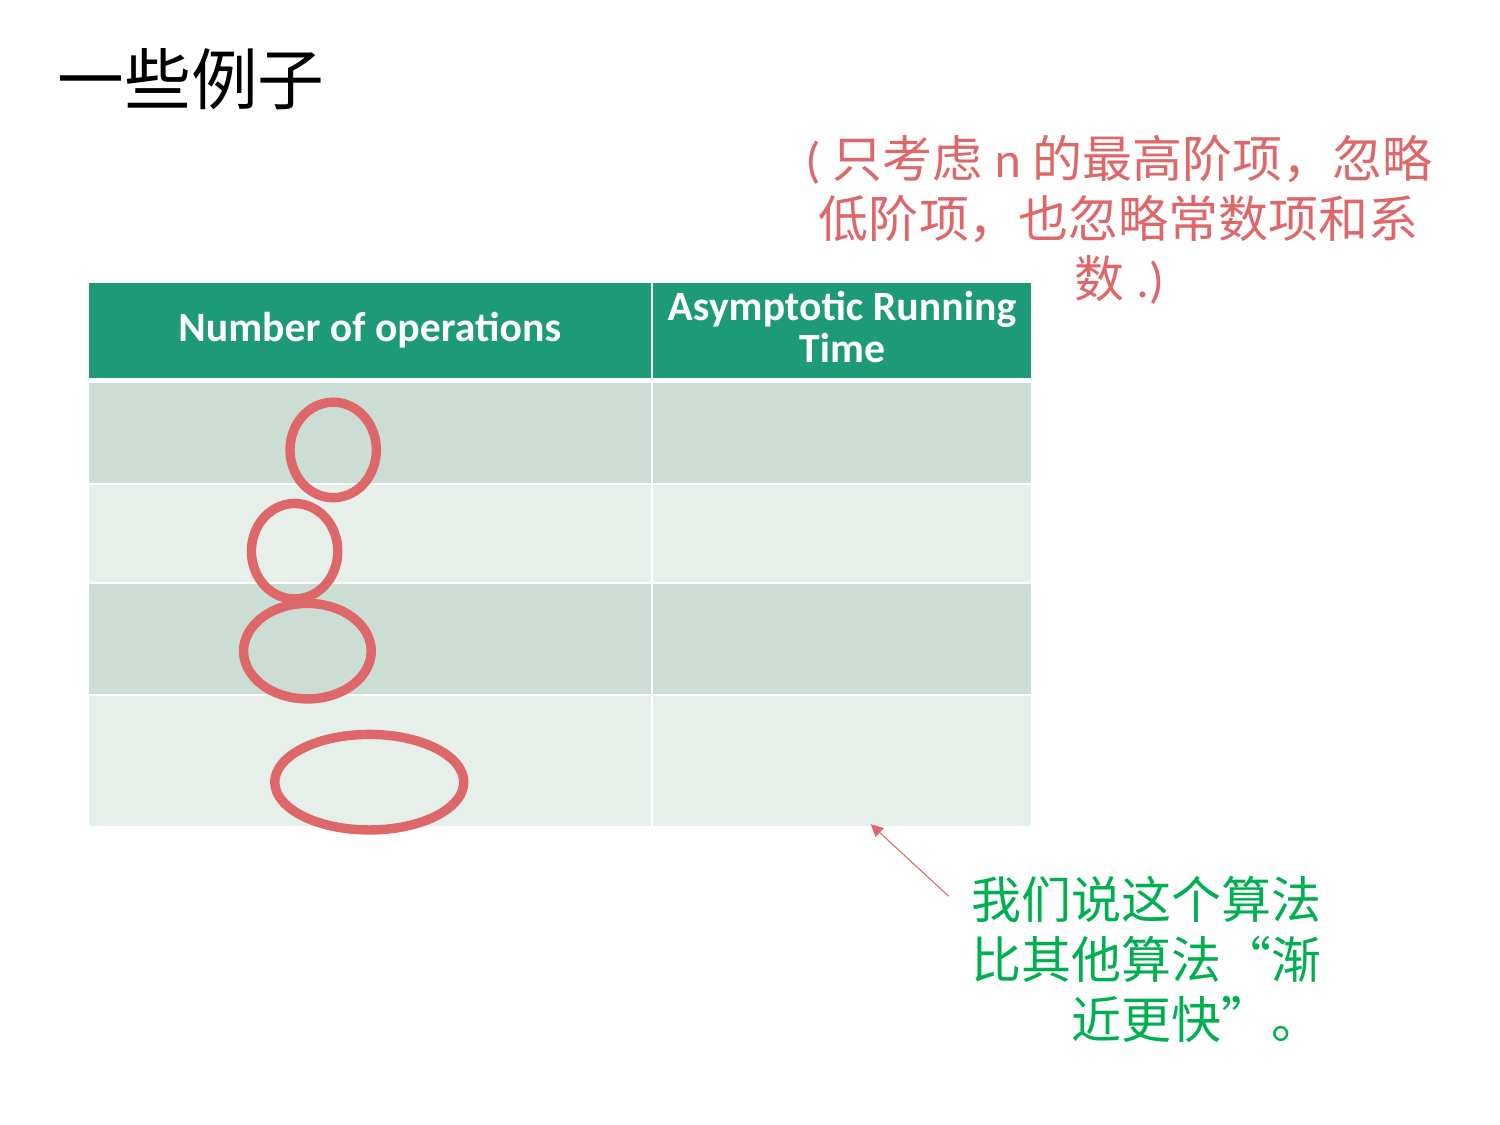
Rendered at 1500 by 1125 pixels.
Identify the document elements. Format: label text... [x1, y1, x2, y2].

text_box [250, 502, 339, 601]
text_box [870, 824, 949, 897]
text_box (只考虑n的最高阶项，忽略低阶项，也忽略常数项和系数.) [780, 120, 1458, 315]
text_box 我们说这个算法比其他算法“渐近更快”。 [945, 860, 1337, 1056]
text_box [288, 401, 378, 499]
title 一些例子 [42, 17, 1337, 148]
text_box [242, 602, 373, 700]
text_box [273, 733, 465, 831]
